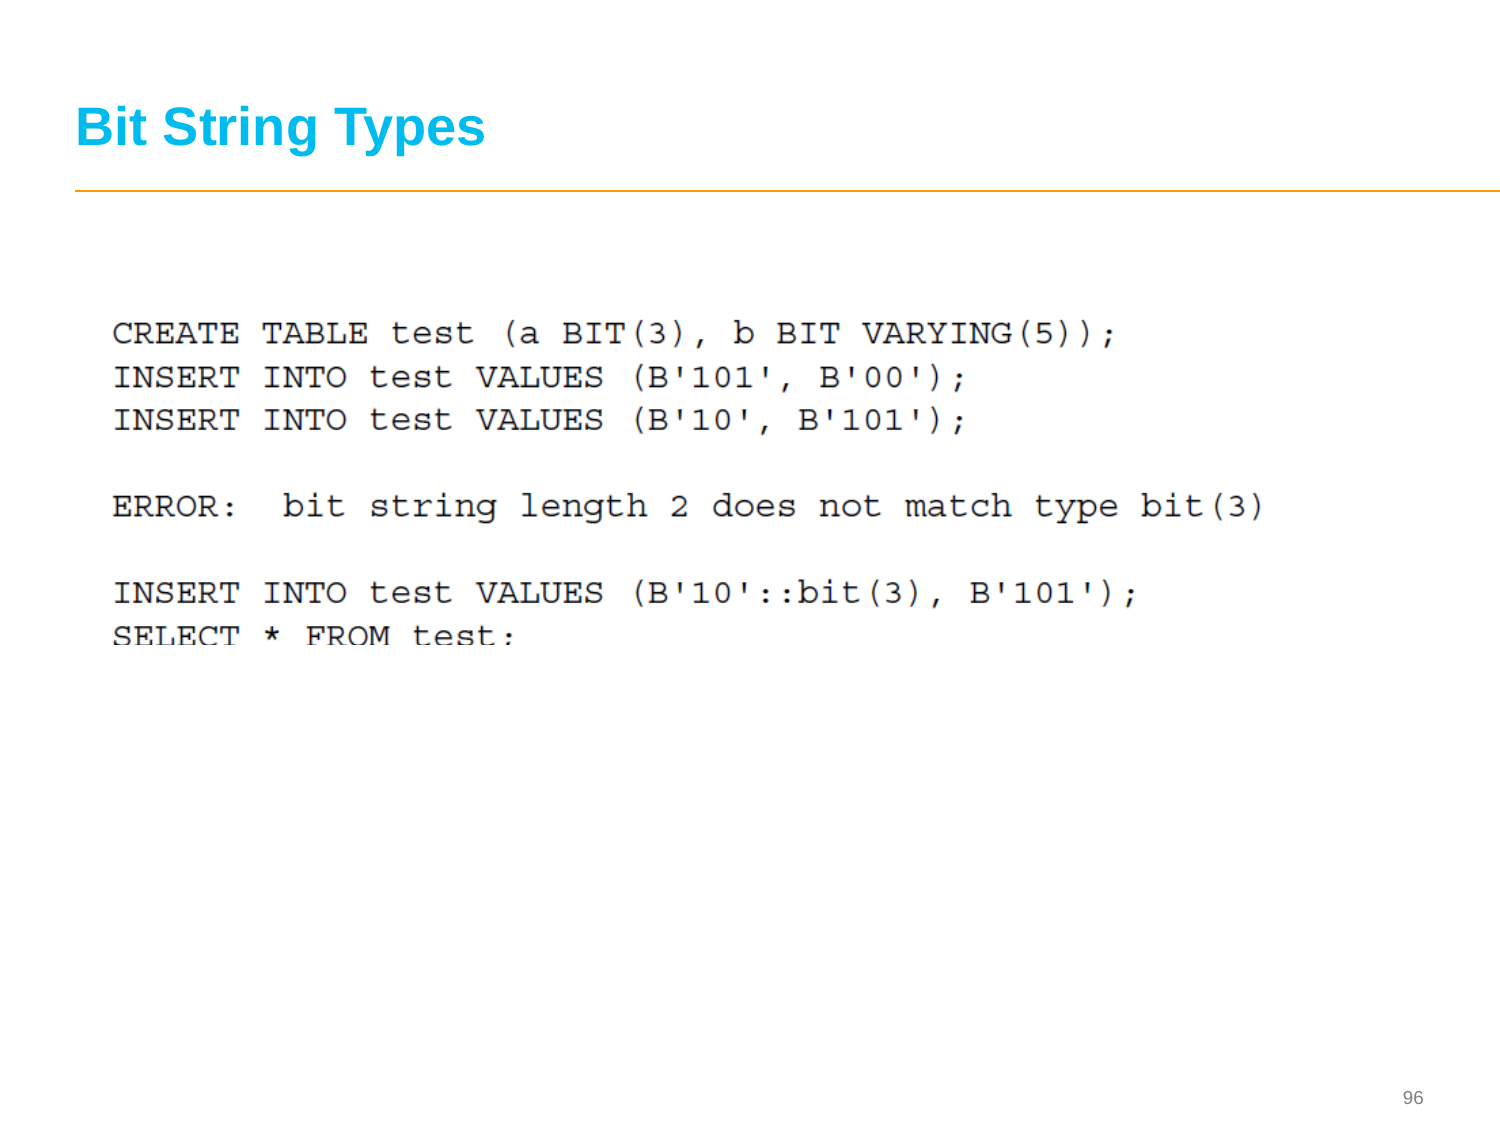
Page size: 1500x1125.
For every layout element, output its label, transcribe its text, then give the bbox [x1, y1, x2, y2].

picture [60, 268, 1446, 645]
title Bit String Types [75, 27, 1422, 157]
